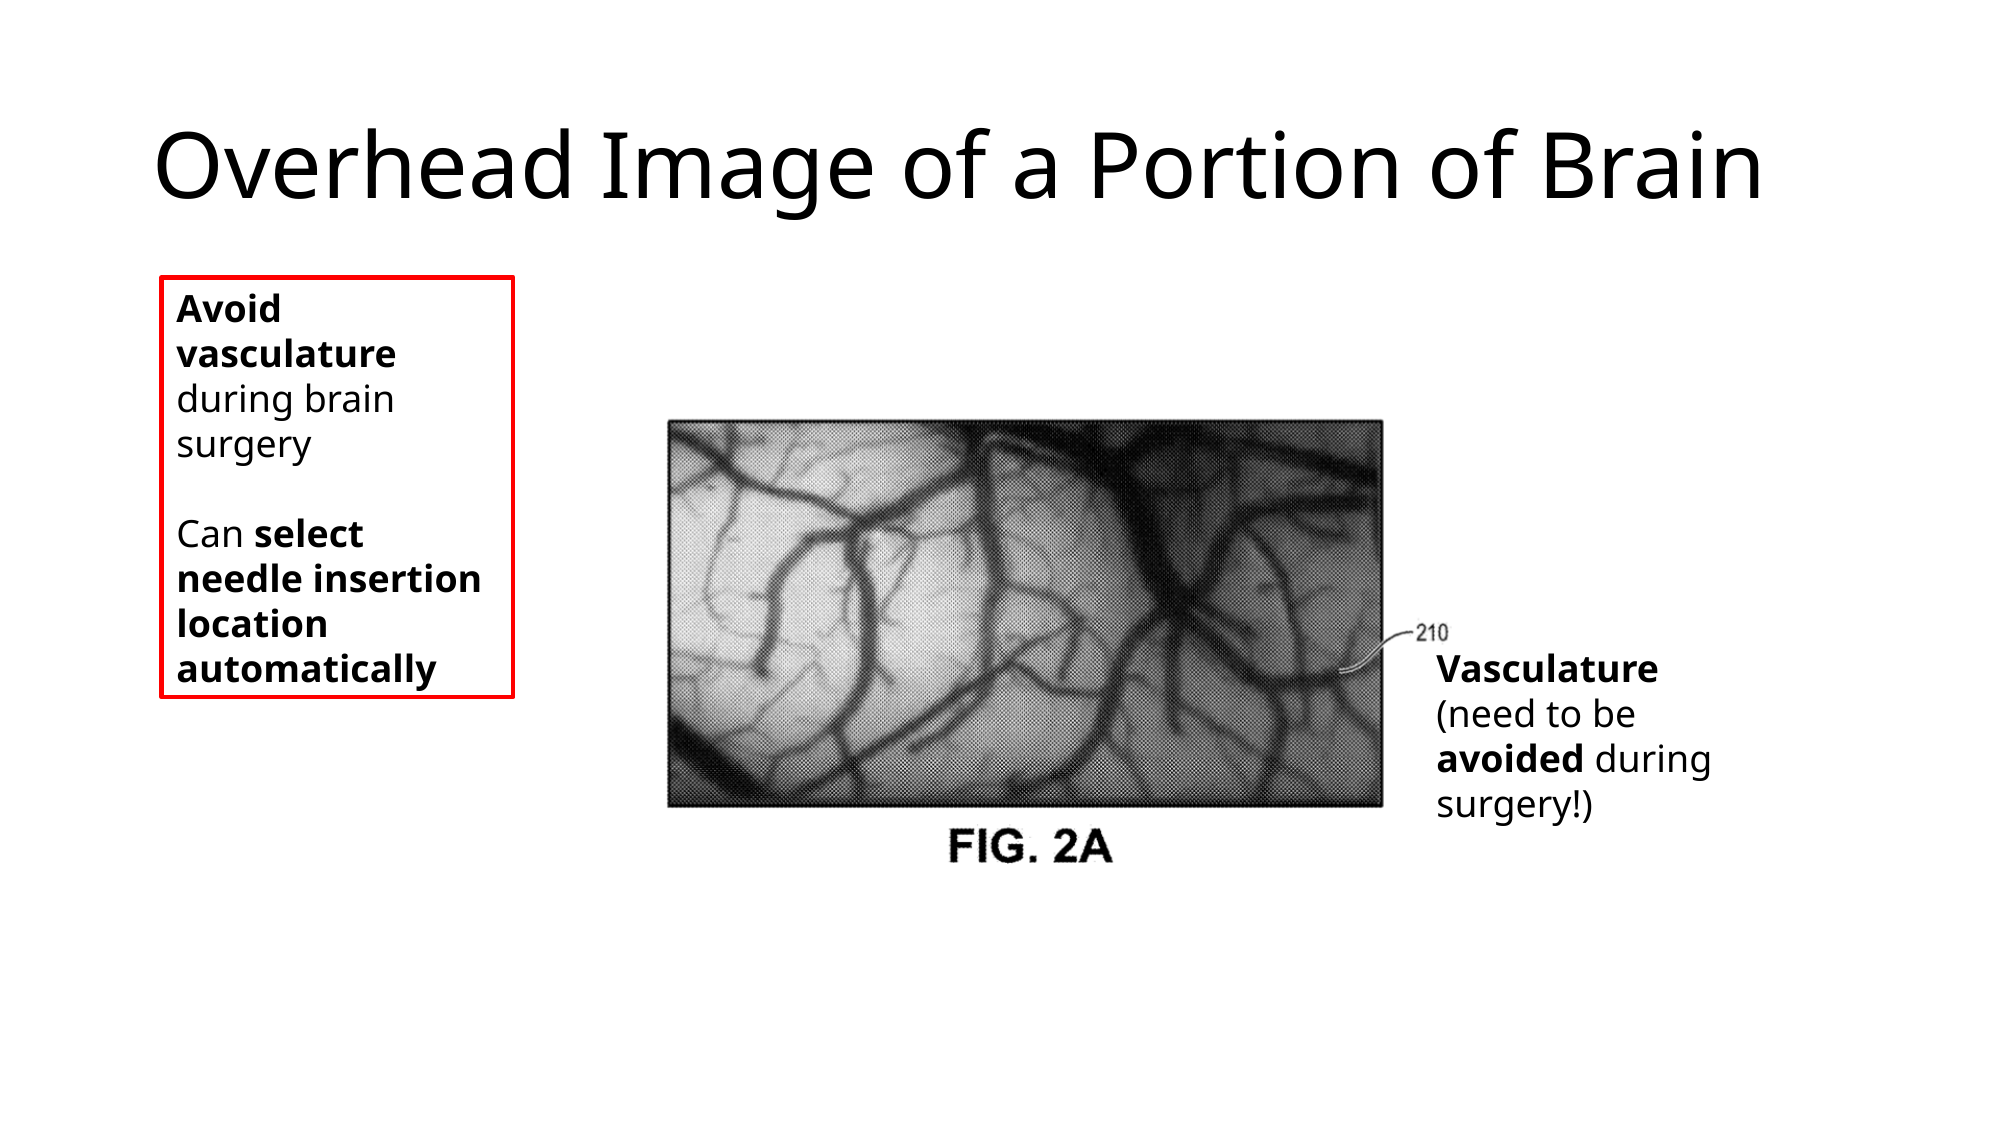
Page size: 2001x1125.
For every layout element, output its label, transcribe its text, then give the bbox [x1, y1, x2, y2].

title Overhead Image of a Portion of Brain [137, 59, 1863, 278]
text_box Avoid vasculature during brain surgery Can select needle insertion location automatically [161, 277, 514, 697]
text_box Vasculature (need to be avoided during surgery!) [1484, 637, 1736, 833]
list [638, 386, 1484, 889]
